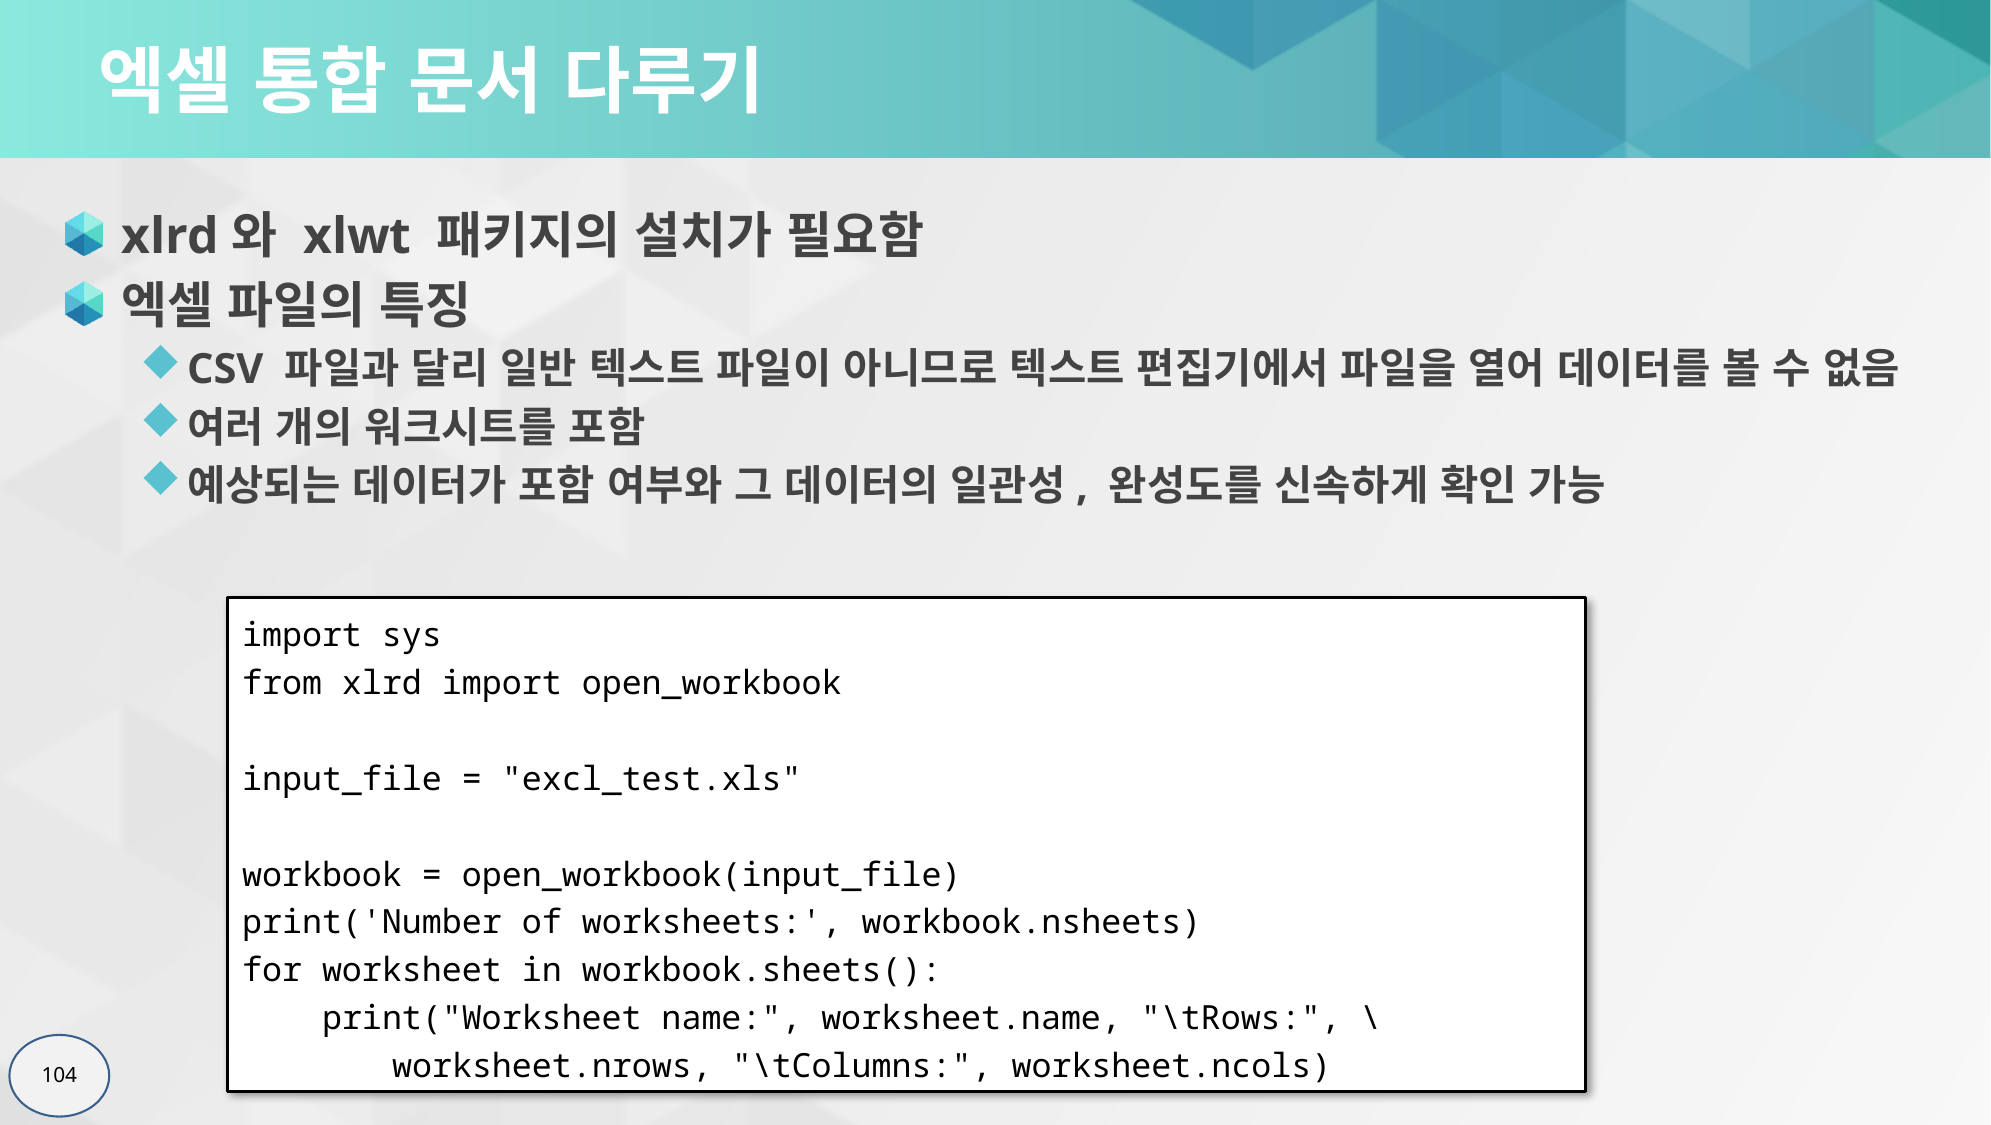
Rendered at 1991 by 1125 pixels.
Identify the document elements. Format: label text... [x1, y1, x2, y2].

text_box import sys from xlrd import open_workbook input_file = "excl_test.xls" workbook = open_workbook(input_file) print('Number of worksheets:', workbook.nsheets) for worksheet in workbook.sheets(): print("Worksheet name:", worksheet.name, "\tRows:", \ worksheet.nrows, "\tColumns:", worksheet.ncols) [227, 597, 1586, 1092]
list xlrd와 xlwt 패키지의 설치가 필요함 엑셀 파일의 특징 CSV 파일과 달리 일반 텍스트 파일이 아니므로 텍스트 편집기에서 파일을 열어 데이터를 볼 수 없음 여러 개의 워크시트를 포함 예상되는 데이터가 포함 여부와 그 데이터의 일관성, 완성도를 신속하게 확인 가능 [50, 196, 1929, 1079]
title 엑셀 통합 문서 다루기 [83, 0, 1681, 158]
picture [0, 0, 1991, 1125]
